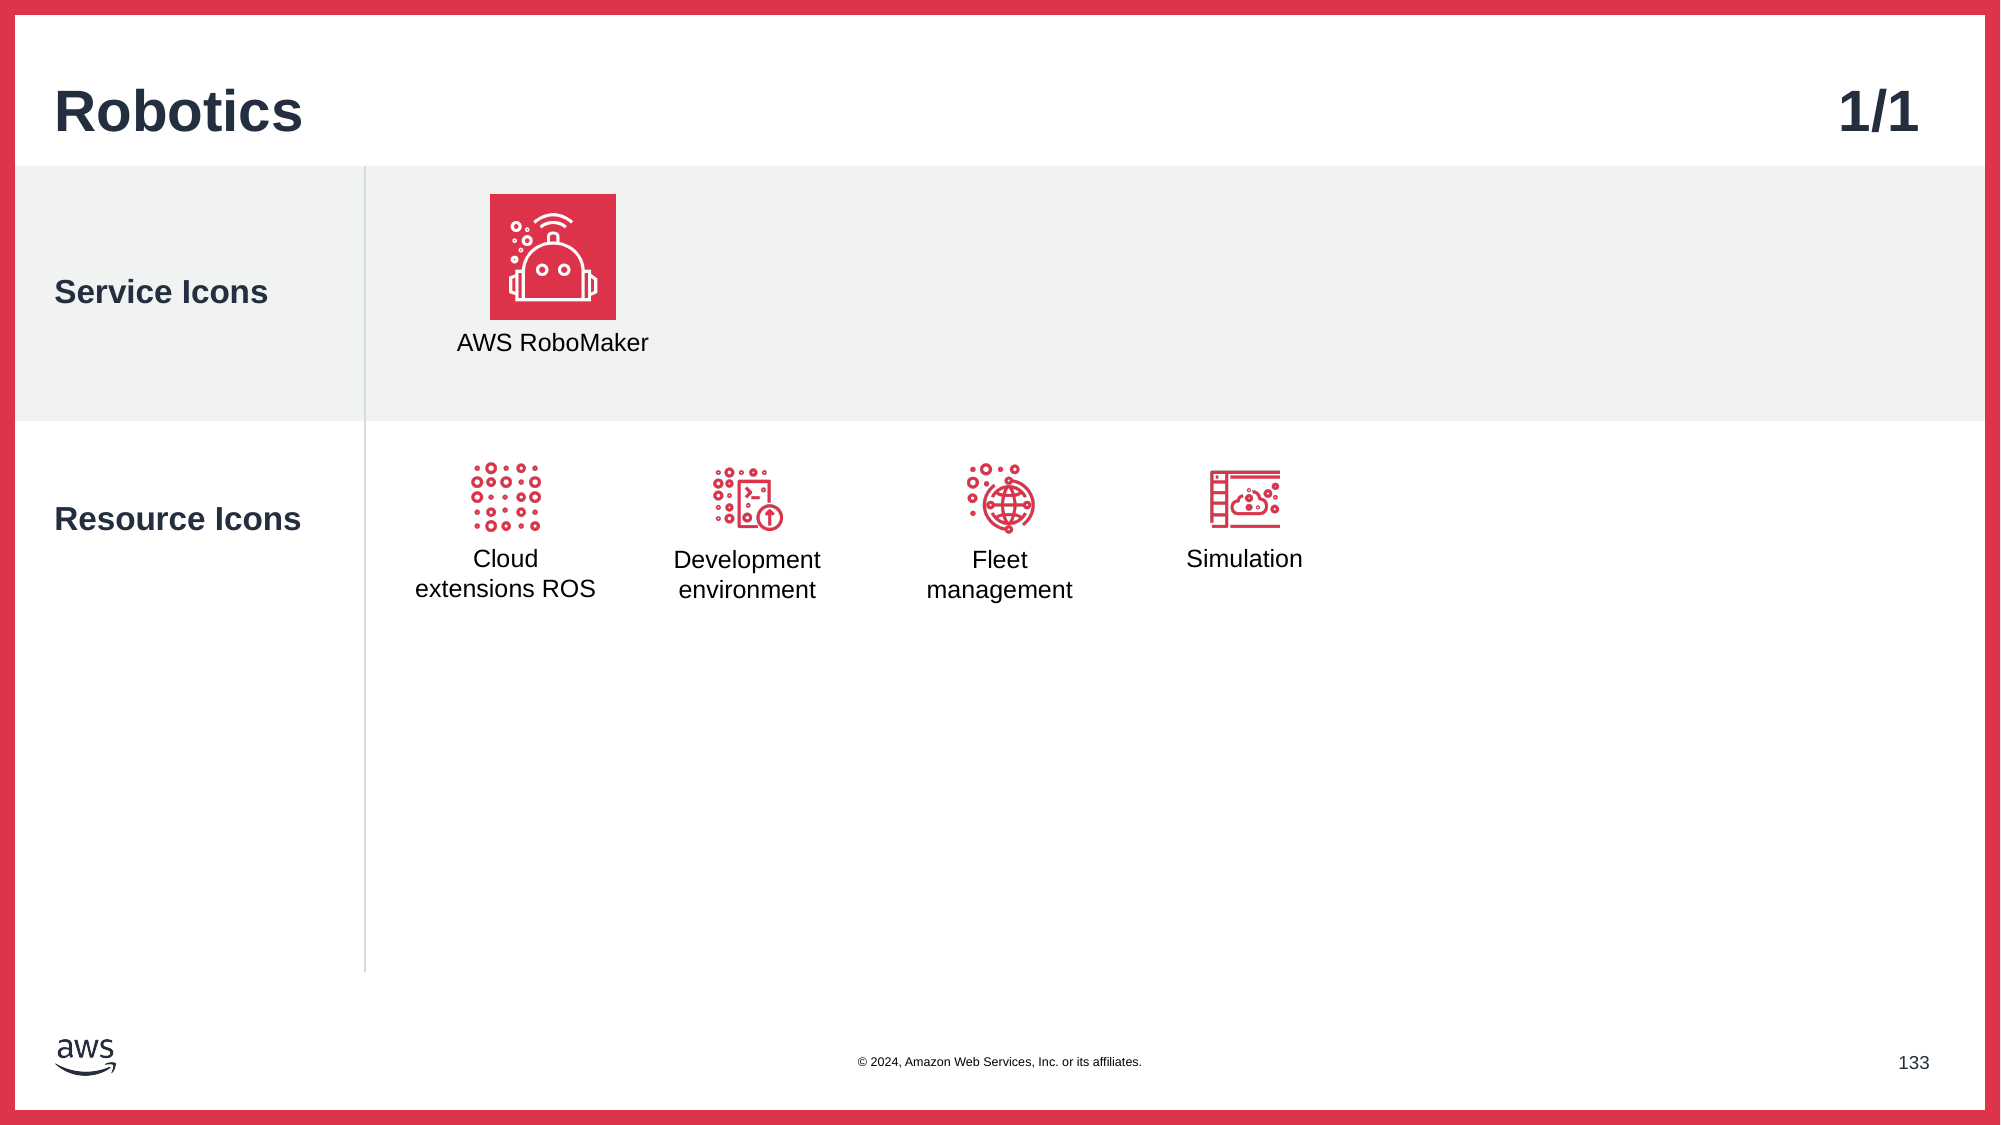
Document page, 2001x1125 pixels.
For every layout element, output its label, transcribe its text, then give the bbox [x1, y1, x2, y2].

slide_number 133 [1494, 1031, 1945, 1092]
picture [962, 460, 1038, 536]
picture [1207, 461, 1283, 537]
text_box AWS RoboMaker [369, 319, 737, 364]
picture [490, 194, 616, 320]
picture [55, 1039, 116, 1076]
text_box Simulation [1145, 534, 1345, 580]
text_box Development environment [648, 535, 847, 611]
picture [709, 461, 786, 537]
text_box Fleet management [894, 535, 1106, 611]
text_box Cloud extensions ROS [395, 535, 617, 610]
picture [468, 459, 544, 535]
footer © 2024, Amazon Web Services, Inc. or its affiliates. [662, 1031, 1338, 1092]
title Robotics 1/1 [39, 59, 1960, 166]
